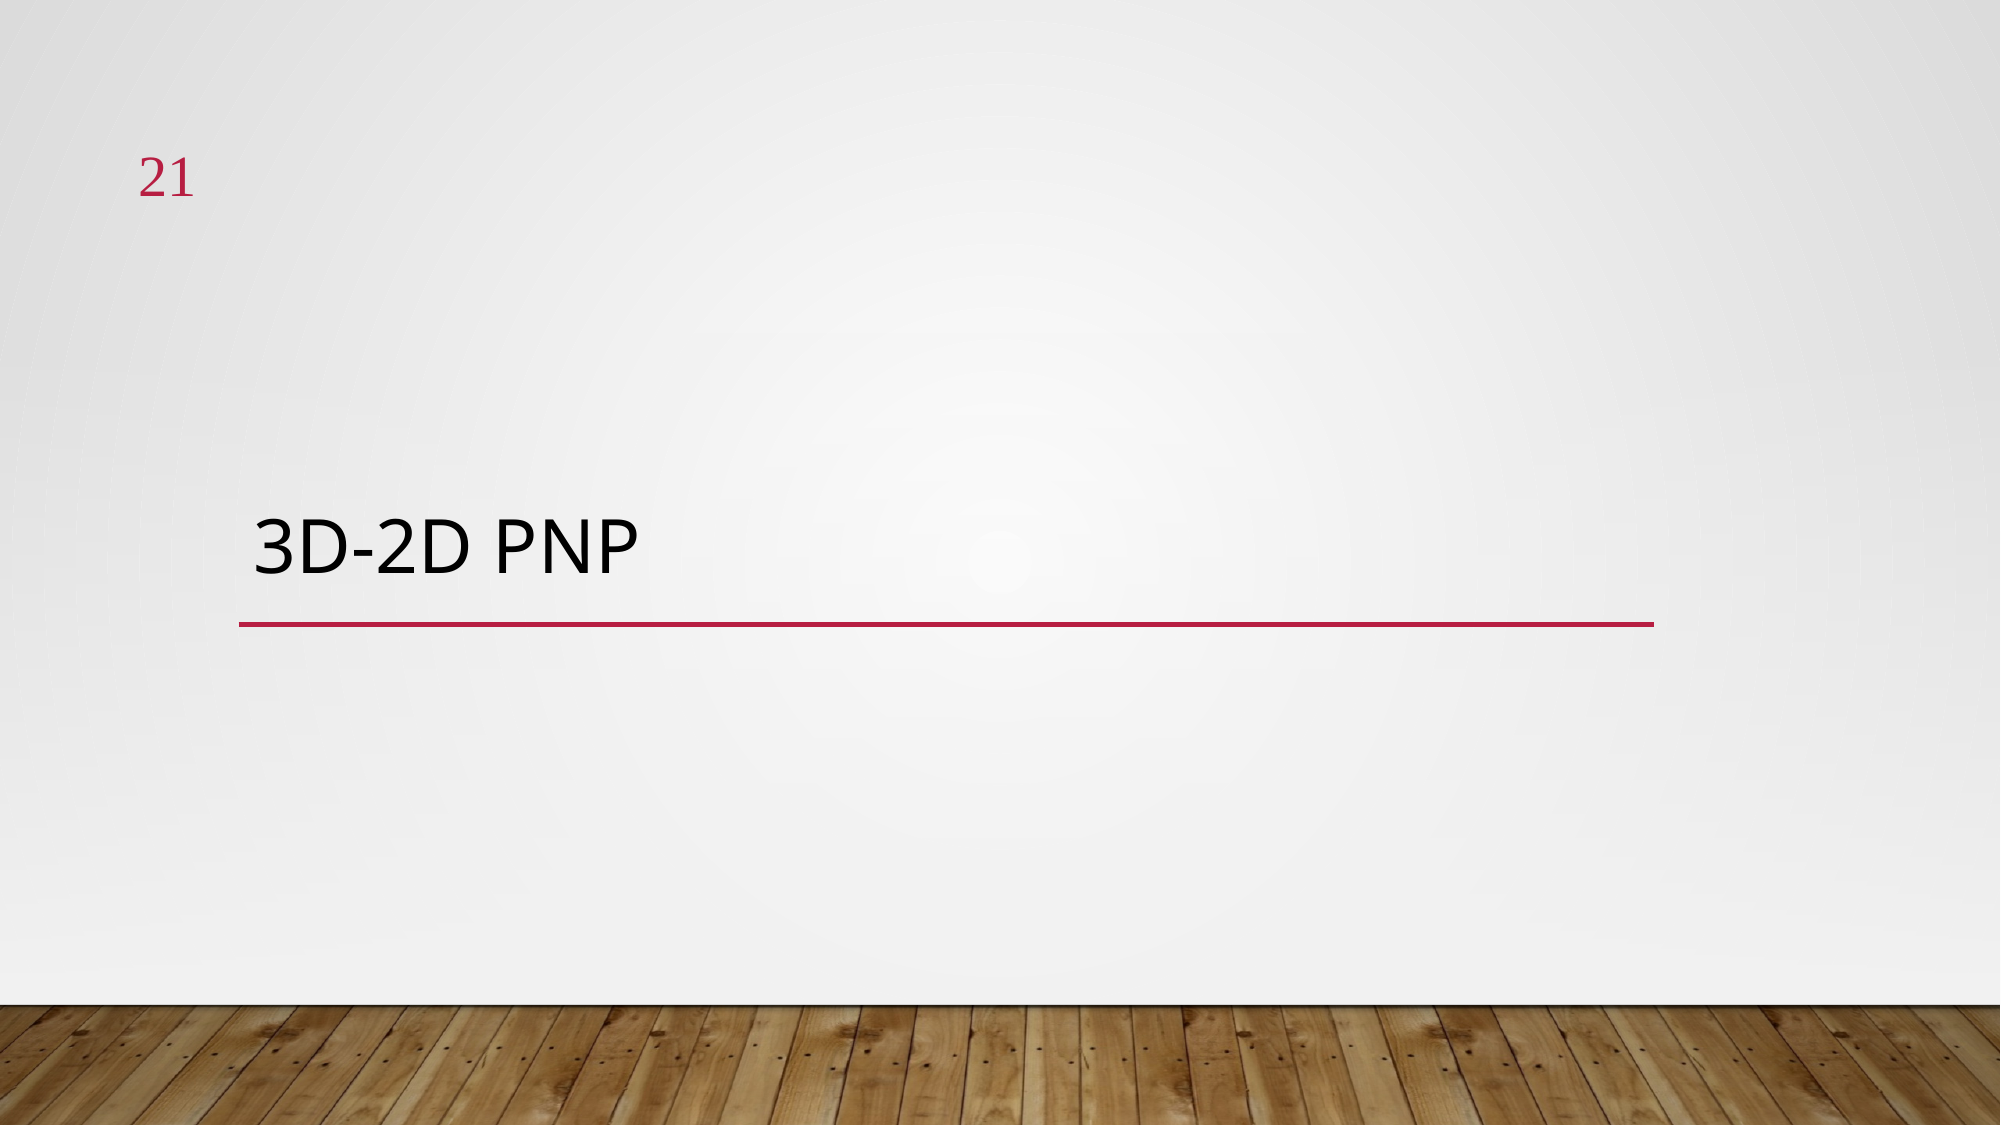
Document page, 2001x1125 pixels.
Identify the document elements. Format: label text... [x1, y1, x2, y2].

slide_number 21 [78, 131, 212, 214]
title 3D-2D PnP [238, 288, 1657, 598]
picture [0, 1005, 2000, 1125]
